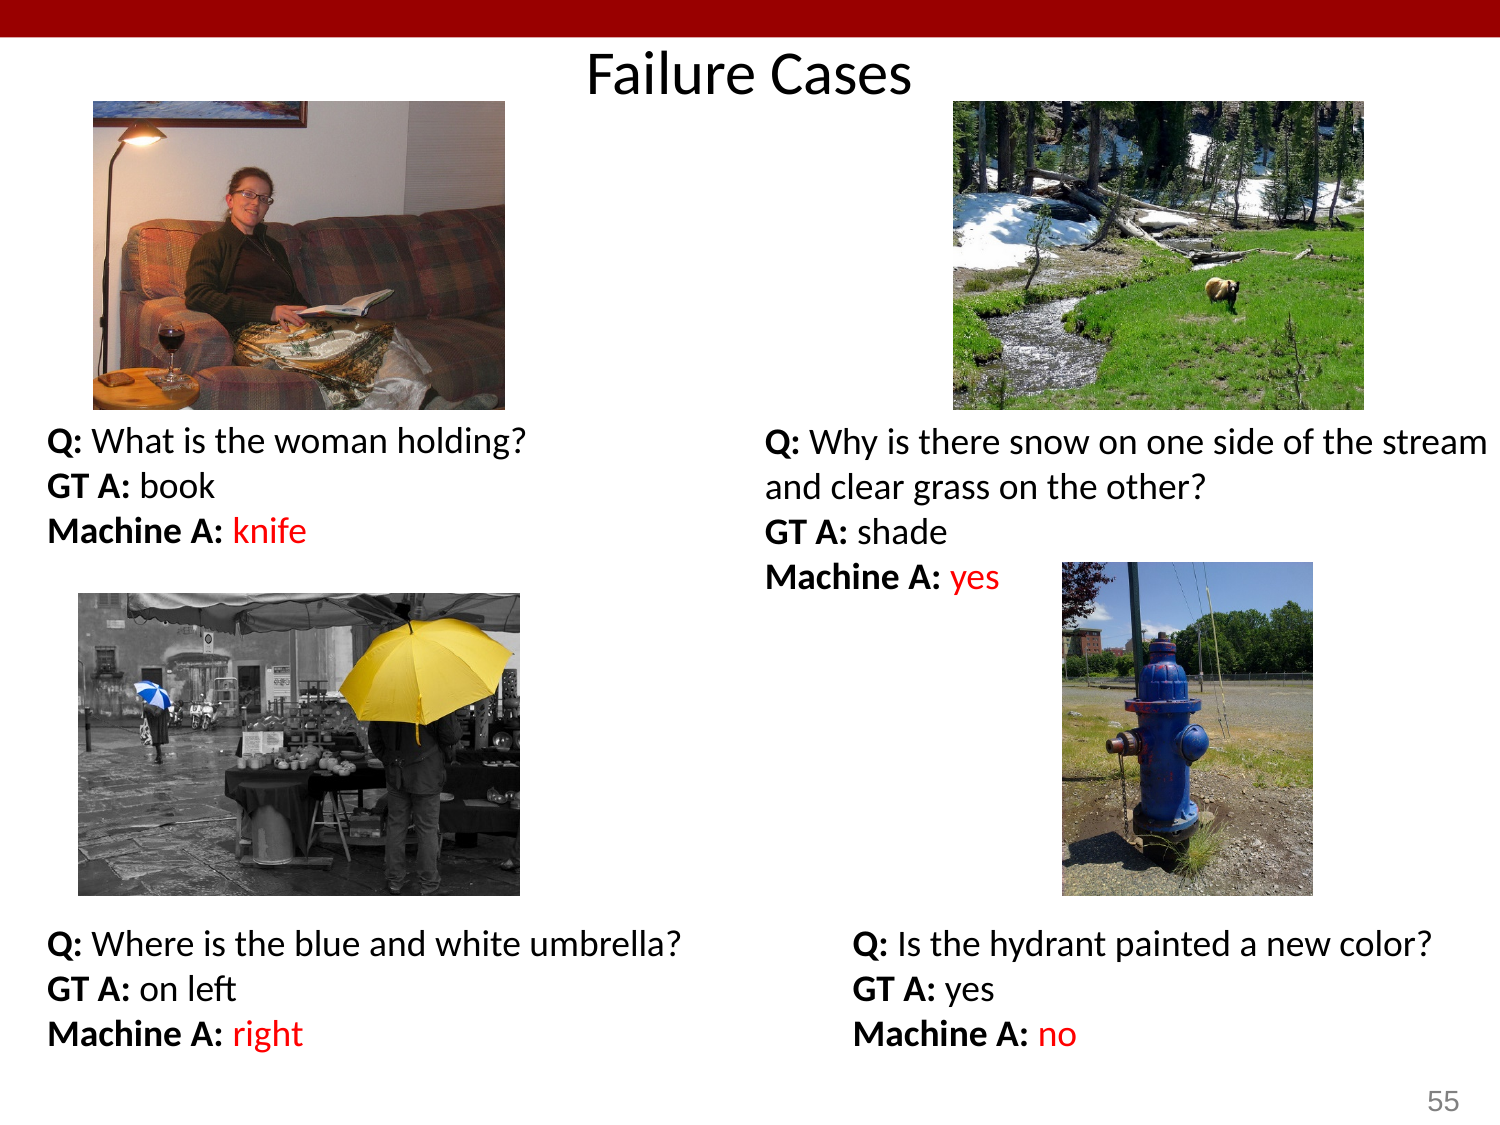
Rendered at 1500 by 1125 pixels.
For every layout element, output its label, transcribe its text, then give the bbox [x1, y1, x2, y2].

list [93, 101, 505, 410]
picture [953, 101, 1364, 410]
text_box Q: What is the woman holding? GT A: book Machine A: knife [32, 409, 602, 559]
text_box Q: Why is there snow on one side of the stream and clear grass on the other? GT A: shade Machine A: yes [749, 409, 1500, 605]
text_box Q: Is the hydrant painted a new color? GT A: yes Machine A: no [837, 911, 1500, 1062]
title Failure Cases [112, 13, 1388, 127]
text_box Q: Where is the blue and white umbrella? GT A: on left Machine A: right [32, 911, 776, 1062]
picture [1062, 562, 1313, 897]
slide_number 55 [1162, 1049, 1476, 1125]
picture [78, 593, 520, 897]
